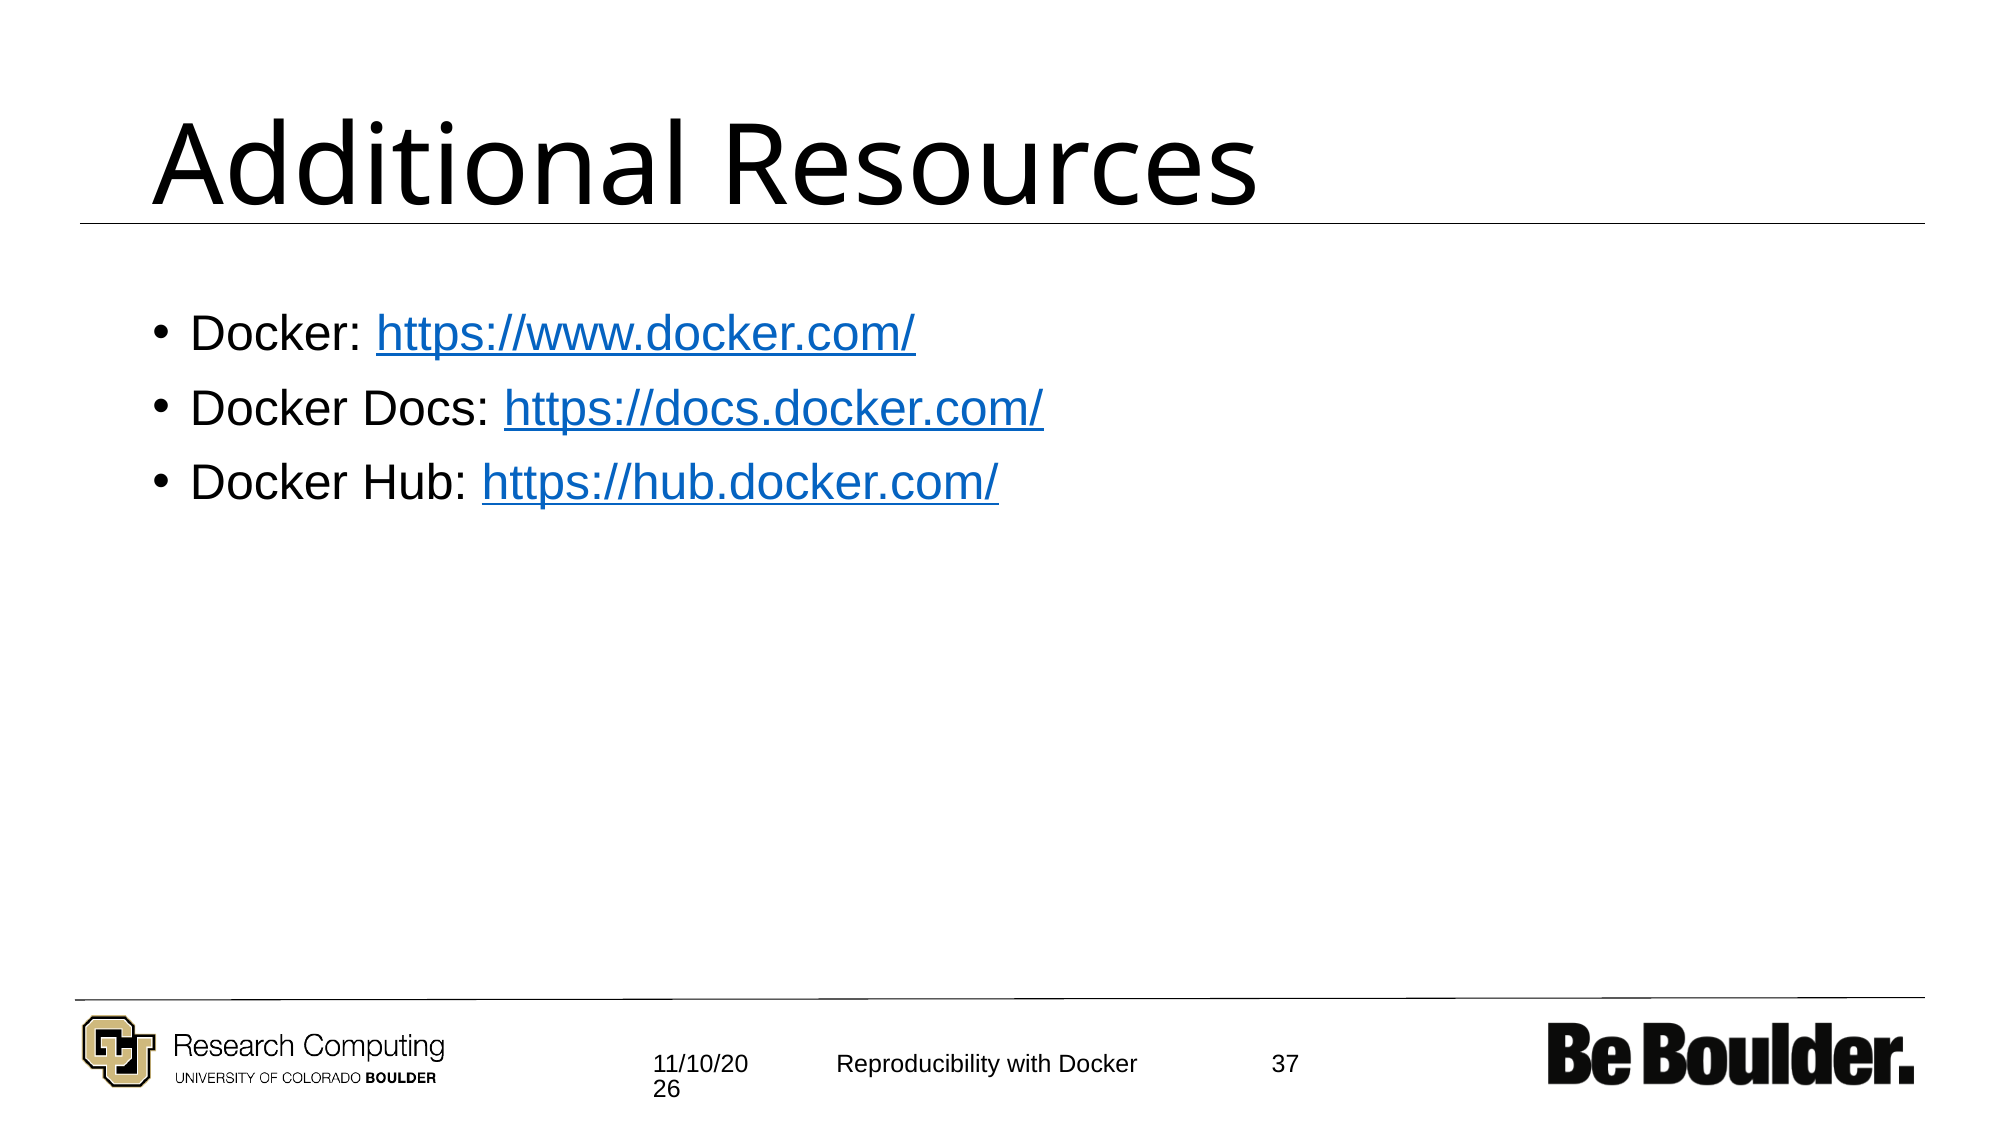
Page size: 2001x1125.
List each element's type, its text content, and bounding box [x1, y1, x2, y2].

picture [81, 1015, 444, 1088]
title Additional Resources [137, 59, 1863, 278]
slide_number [637, 1032, 772, 1093]
picture [1524, 1015, 1938, 1088]
list Docker: https://www.docker.com/ Docker Docs: https://docs.docker.com/ Docker Hub: https://hub.docker.com/ [137, 299, 1863, 983]
slide_number 37 [1202, 1032, 1315, 1093]
footer Reproducibility with Docker [772, 1032, 1202, 1093]
